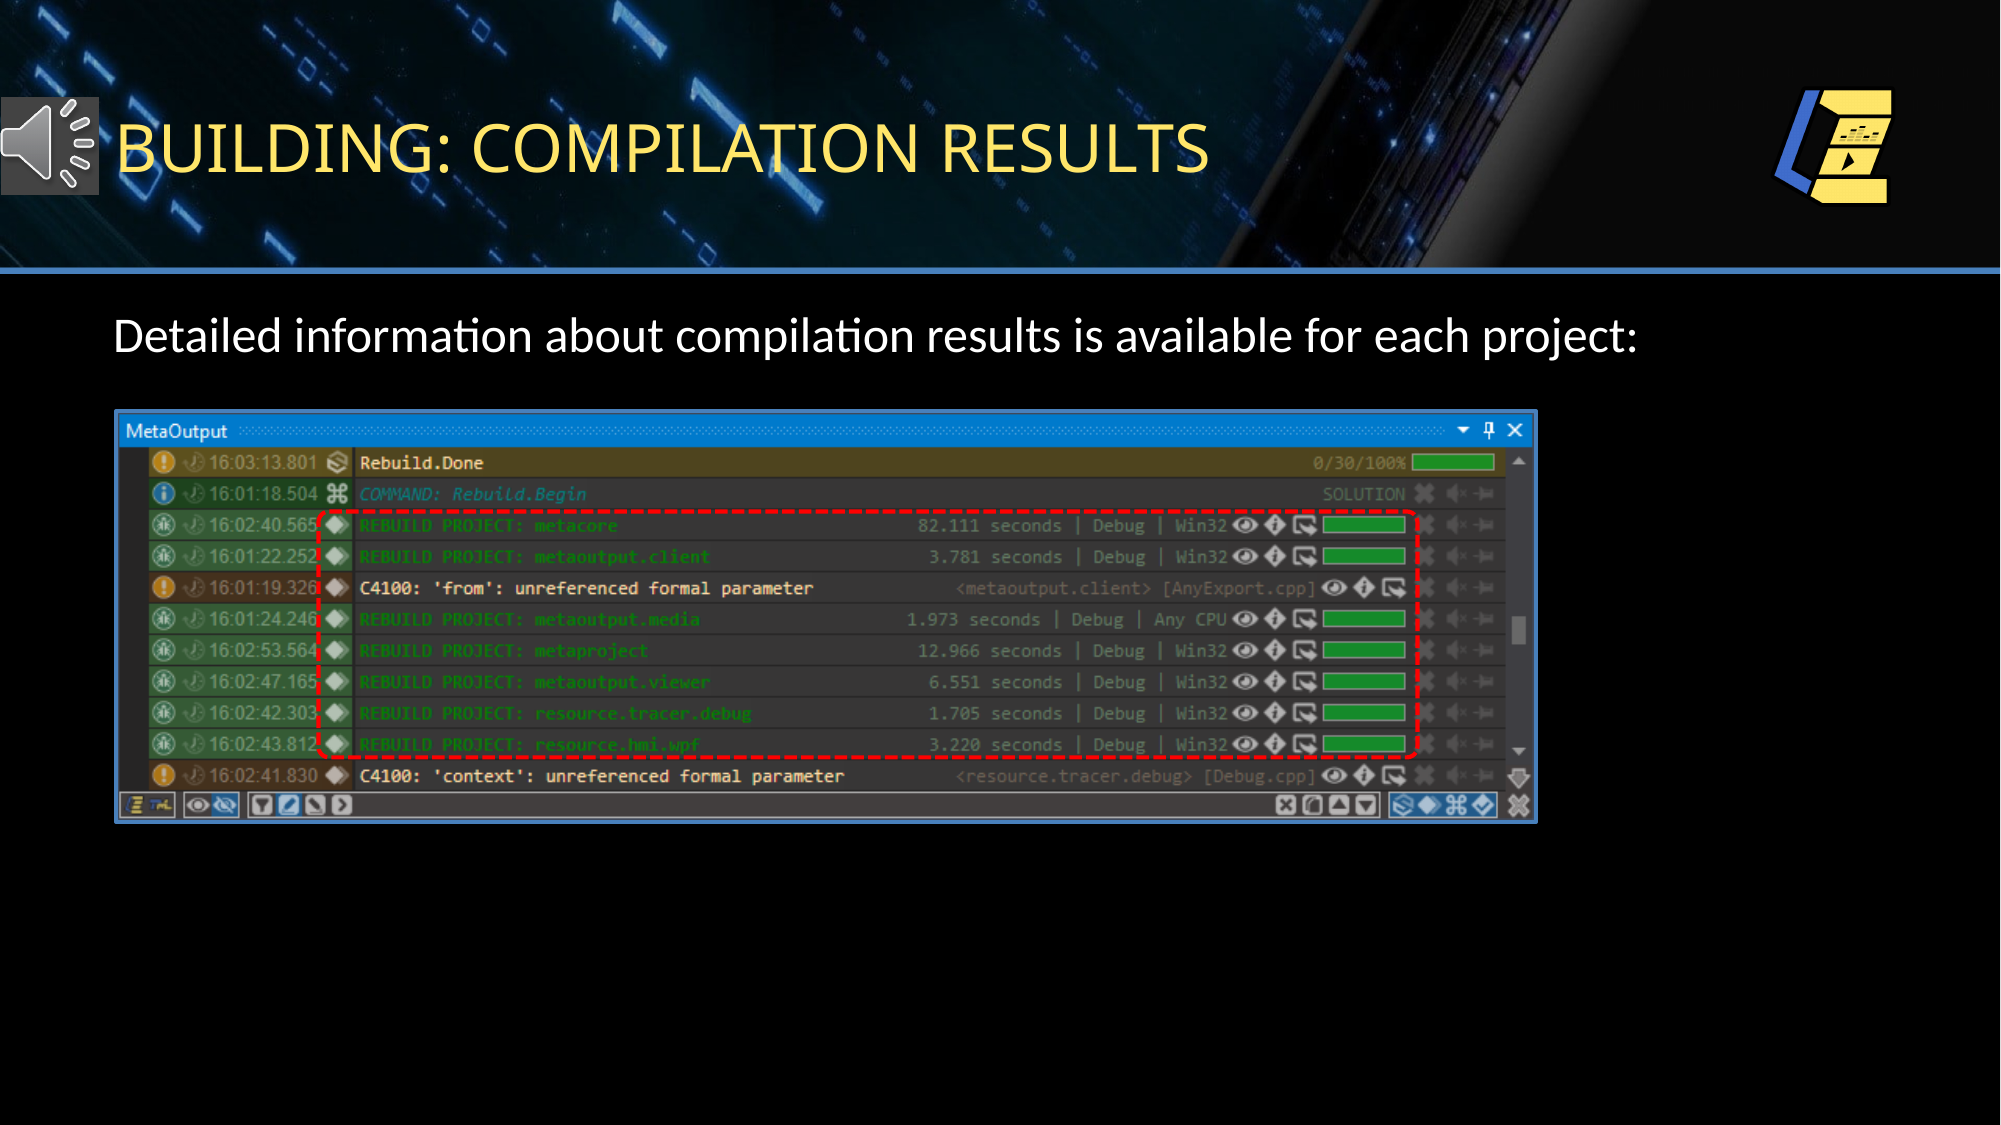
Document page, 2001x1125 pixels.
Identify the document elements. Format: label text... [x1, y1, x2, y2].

picture [0, 0, 2001, 1125]
title BUILDING: COMPILATION RESULTS [99, 62, 1904, 230]
list Detailed information about compilation results is available for each project: [98, 295, 1902, 1064]
